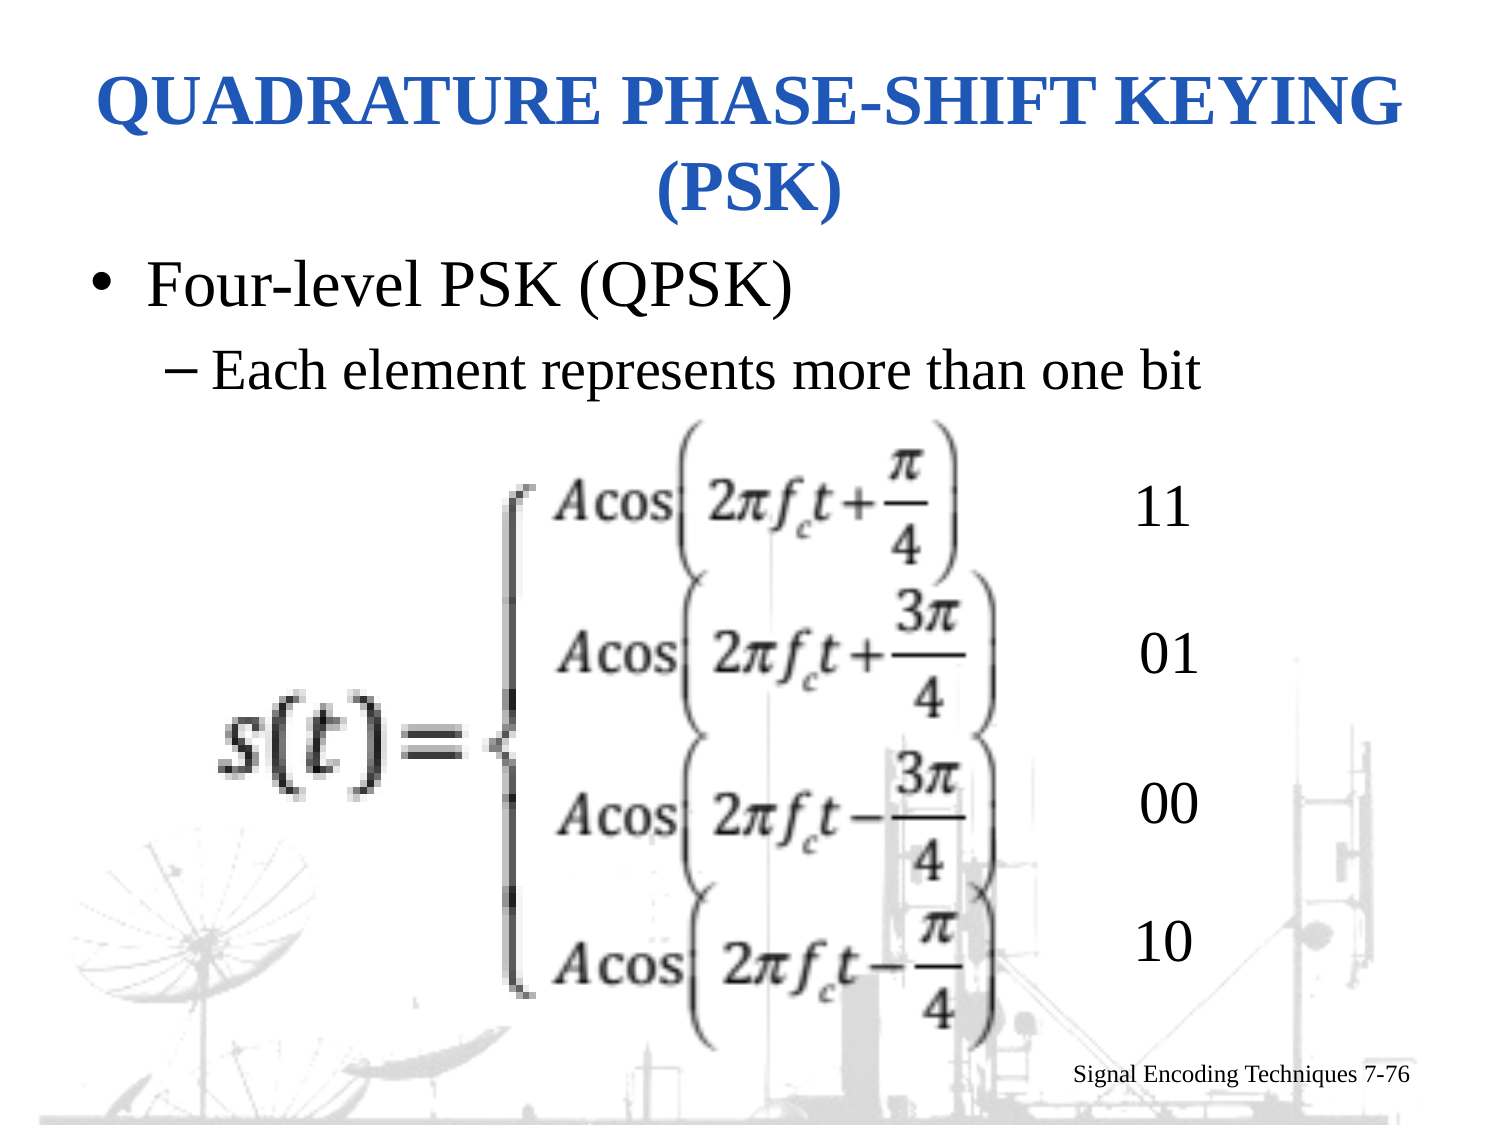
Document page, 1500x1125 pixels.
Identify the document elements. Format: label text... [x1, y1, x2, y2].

list Four-level PSK (QPSK) Each element represents more than one bit [75, 232, 1425, 975]
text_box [546, 410, 966, 560]
slide_number Signal Encoding Techniques 7-76 [893, 1042, 1425, 1103]
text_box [548, 722, 1001, 871]
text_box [545, 872, 1005, 1057]
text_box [1130, 469, 1198, 537]
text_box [548, 560, 1001, 722]
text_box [1130, 767, 1213, 839]
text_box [1130, 904, 1203, 977]
title Quadrature Phase-Shift Keying (PSK) [75, 45, 1425, 232]
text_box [205, 463, 543, 1015]
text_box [1130, 617, 1208, 689]
